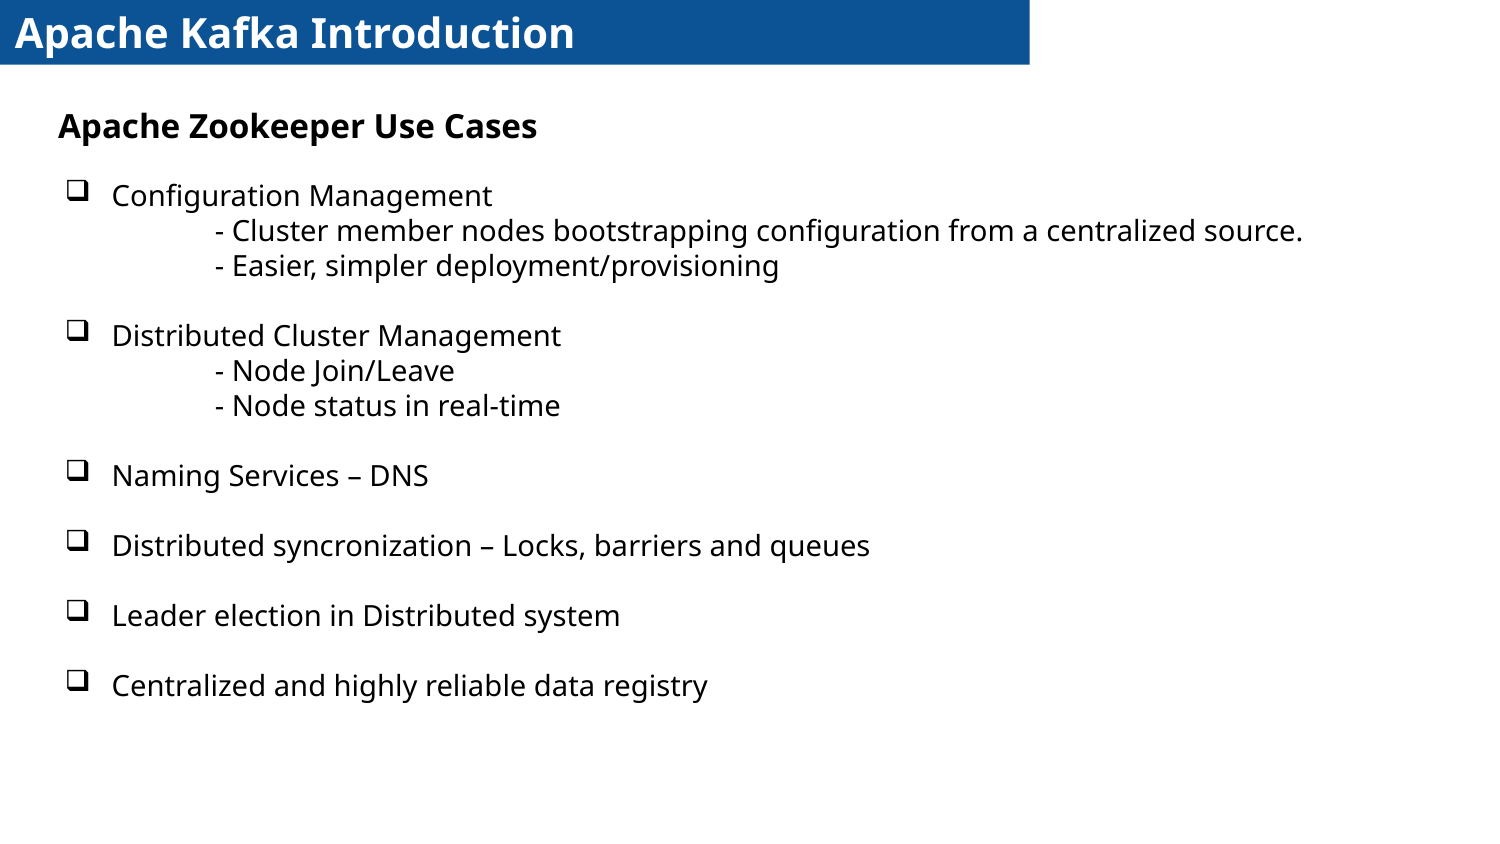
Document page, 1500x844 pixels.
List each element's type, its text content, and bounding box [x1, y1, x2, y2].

text_box Apache Zookeeper Use Cases [22, 78, 775, 153]
text_box Apache Kafka Introduction [0, 0, 1030, 65]
text_box Configuration Management - Cluster member nodes bootstrapping configuration from a centralized source. - Easier, simpler deployment/provisioning Distributed Cluster Management - Node Join/Leave - Node status in real-time Naming Services – DNS Distributed syncronization – Locks, barriers and queues Leader election in Distributed system Centralized and highly reliable data registry [49, 170, 1473, 710]
